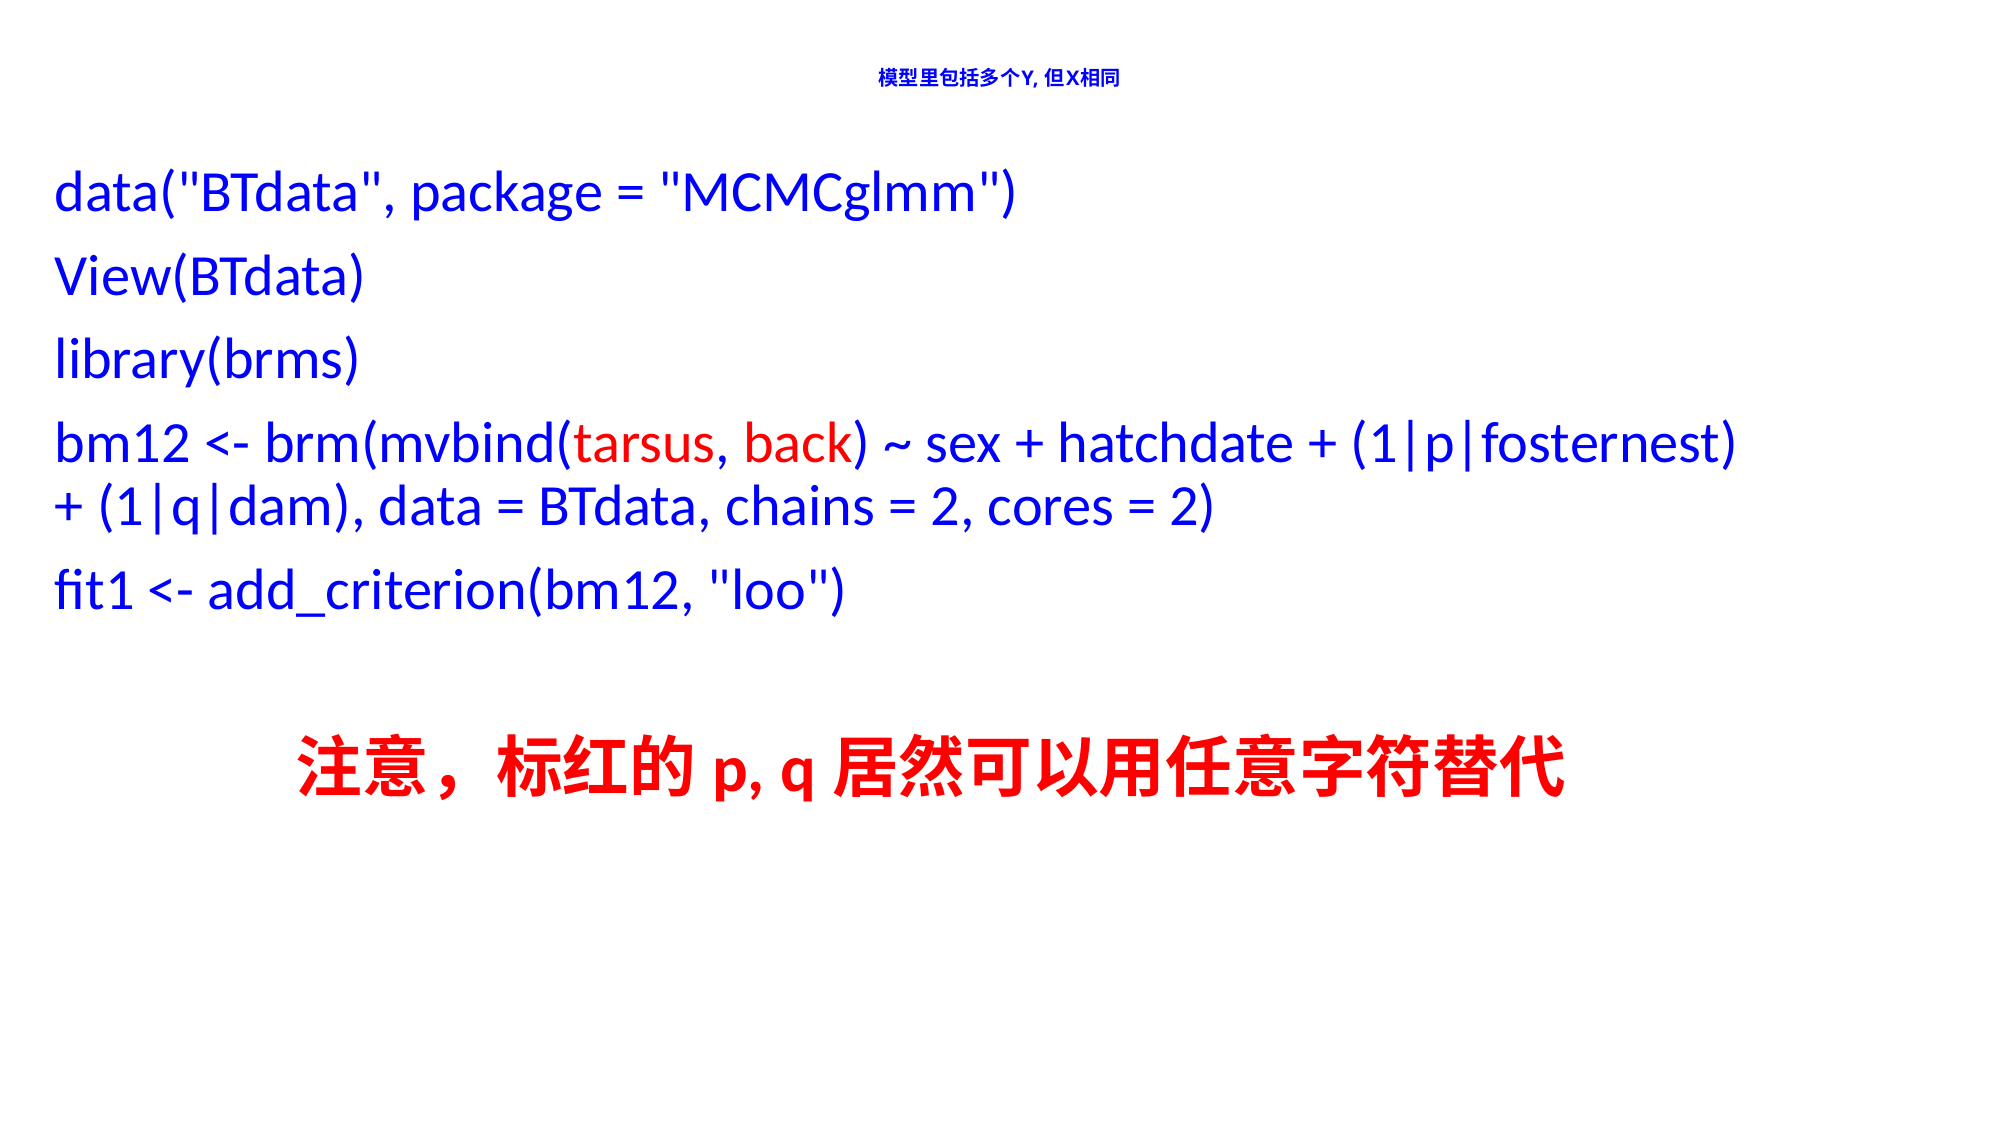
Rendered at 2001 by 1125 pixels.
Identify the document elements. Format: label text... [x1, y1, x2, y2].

list data("BTdata", package = "MCMCglmm") View(BTdata) library(brms) bm12 <- brm(mvbind(tarsus, back) ~ sex + hatchdate + (1|p|fosternest) + (1|q|dam), data = BTdata, chains = 2, cores = 2) fit1 <- add_criterion(bm12, "loo") [39, 153, 1765, 872]
text_box 注意，标红的p, q居然可以用任意字符替代 [281, 717, 1582, 813]
title 模型里包括多个Y, 但X相同 [137, 59, 1863, 98]
